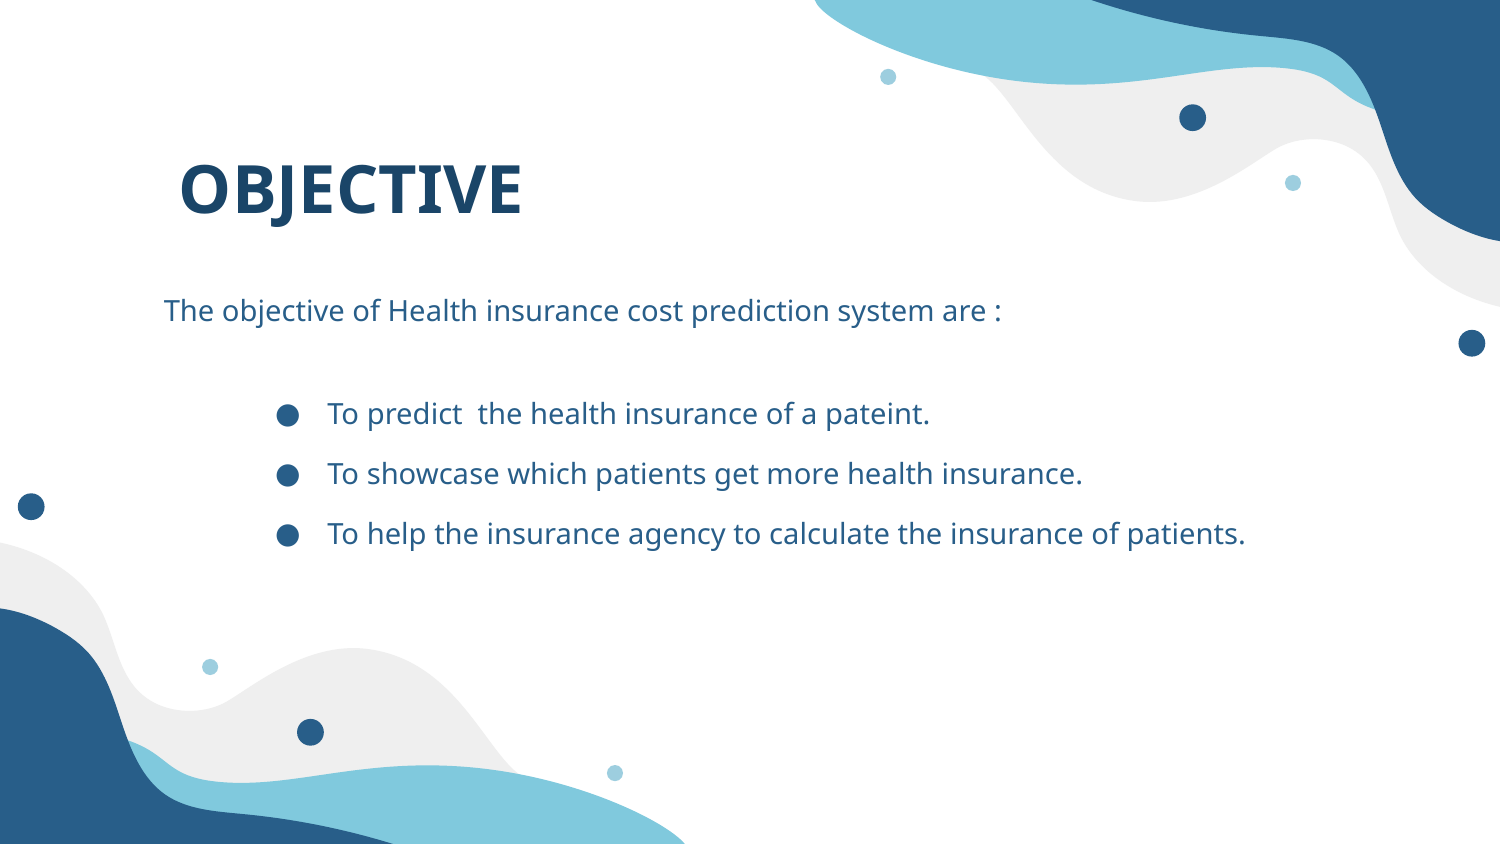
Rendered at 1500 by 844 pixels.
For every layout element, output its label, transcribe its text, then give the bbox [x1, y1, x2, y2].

text_box The objective of Health insurance cost prediction system are : [148, 284, 1025, 335]
subtitle To predict the health insurance of a pateint. To showcase which patients get more health insurance. To help the insurance agency to calculate the insurance of patients. [237, 349, 1360, 648]
title OBJECTIVE [74, 119, 629, 255]
